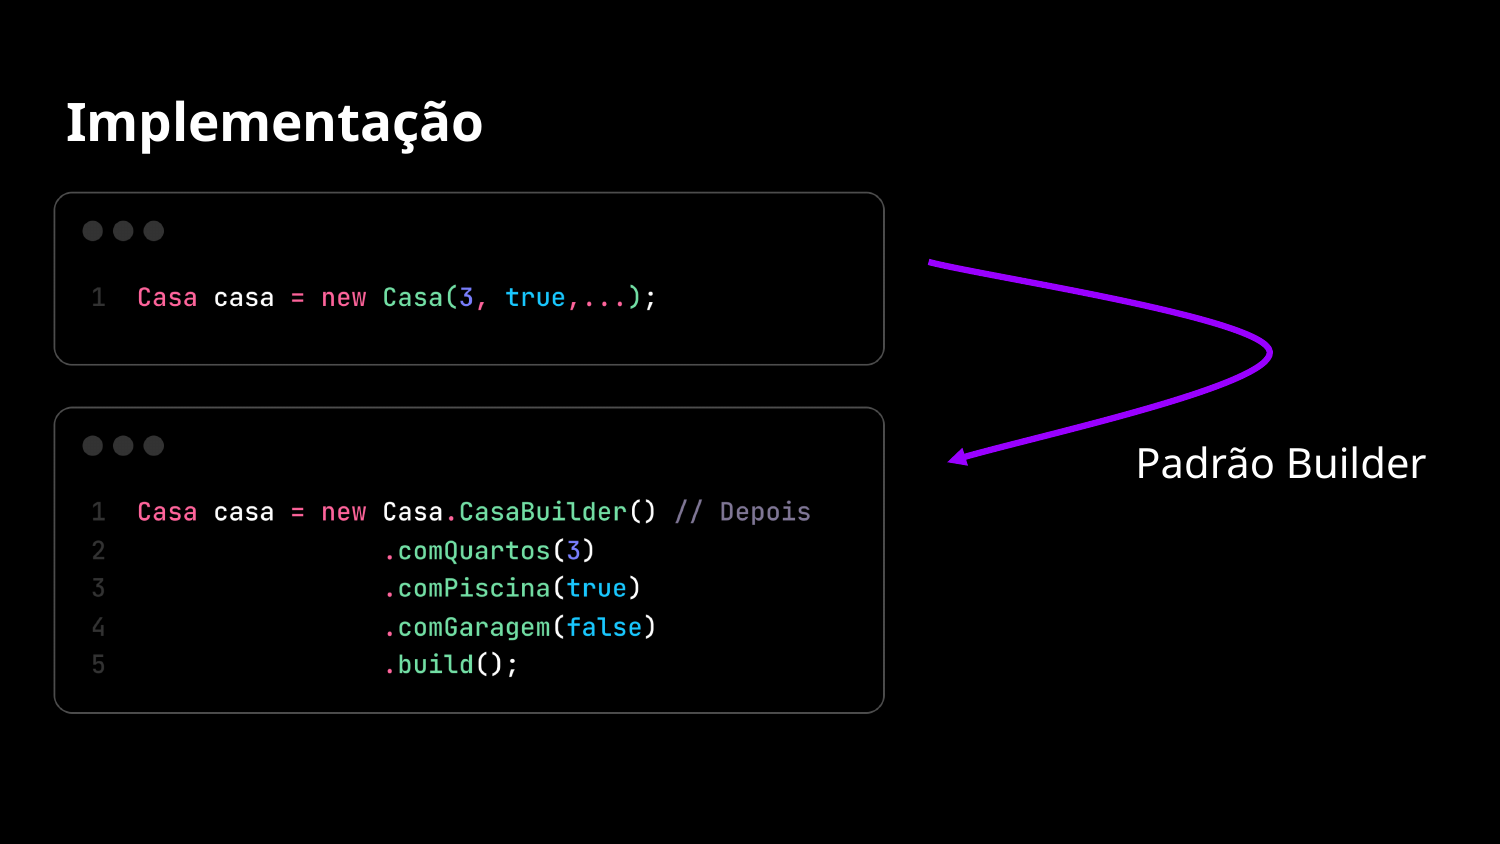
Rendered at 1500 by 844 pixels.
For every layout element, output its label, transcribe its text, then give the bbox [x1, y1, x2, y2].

text_box Padrão Builder [1120, 421, 1500, 502]
picture [28, 166, 911, 740]
title Implementação [51, 72, 1449, 167]
text_box [928, 261, 1270, 465]
